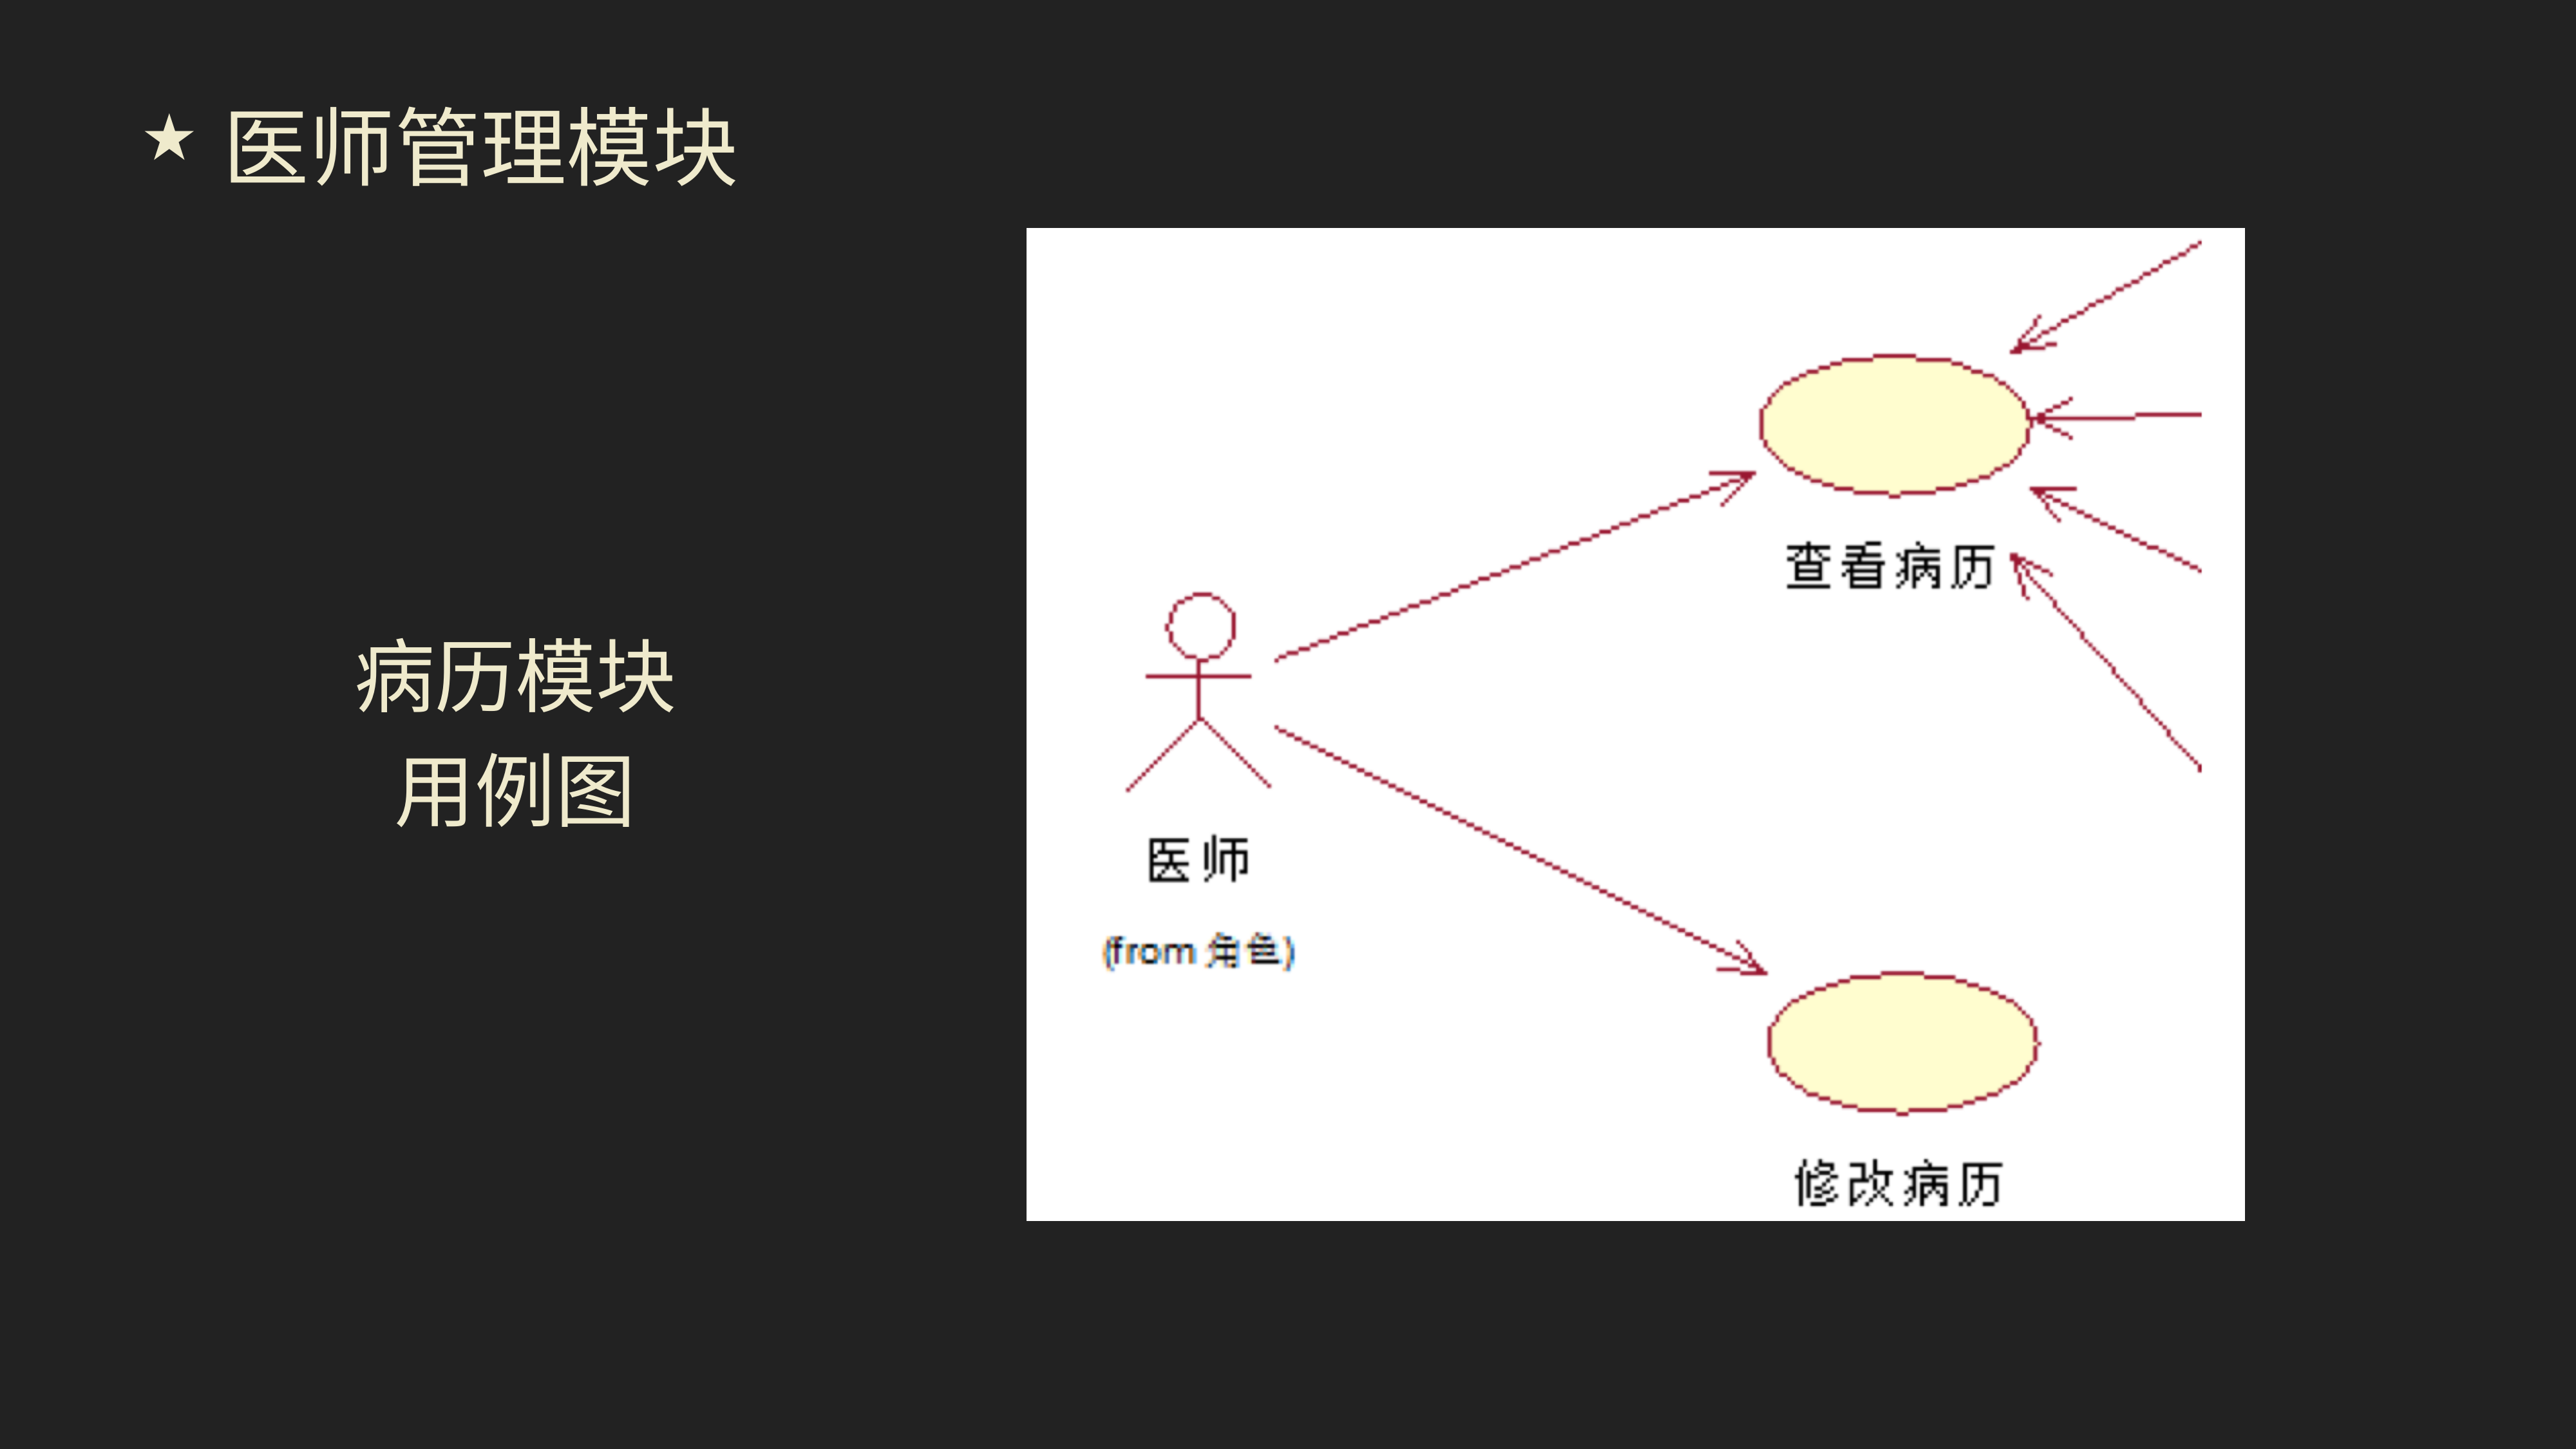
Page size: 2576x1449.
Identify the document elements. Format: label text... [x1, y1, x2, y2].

text_box 医师管理模块 [131, 88, 748, 202]
text_box 用例图 [218, 735, 813, 842]
picture [1027, 227, 2246, 1221]
text_box 病历模块 [348, 620, 682, 728]
